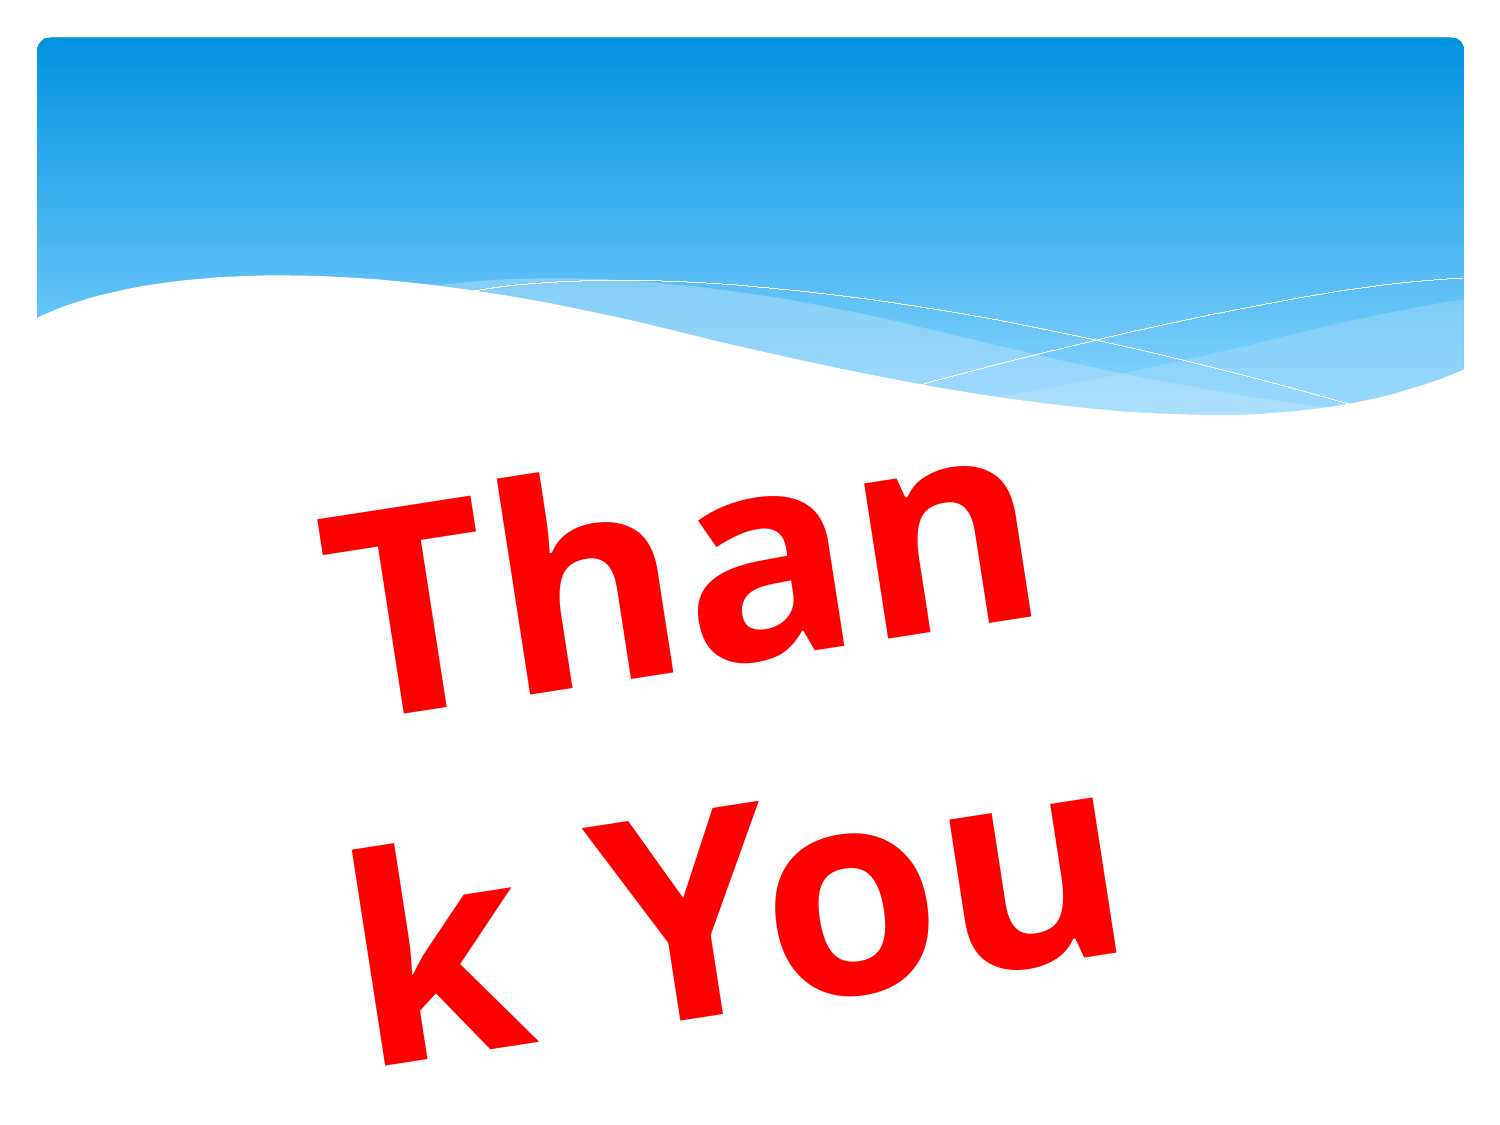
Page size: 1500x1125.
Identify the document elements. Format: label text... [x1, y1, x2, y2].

text_box Thank You [214, 308, 1201, 1125]
